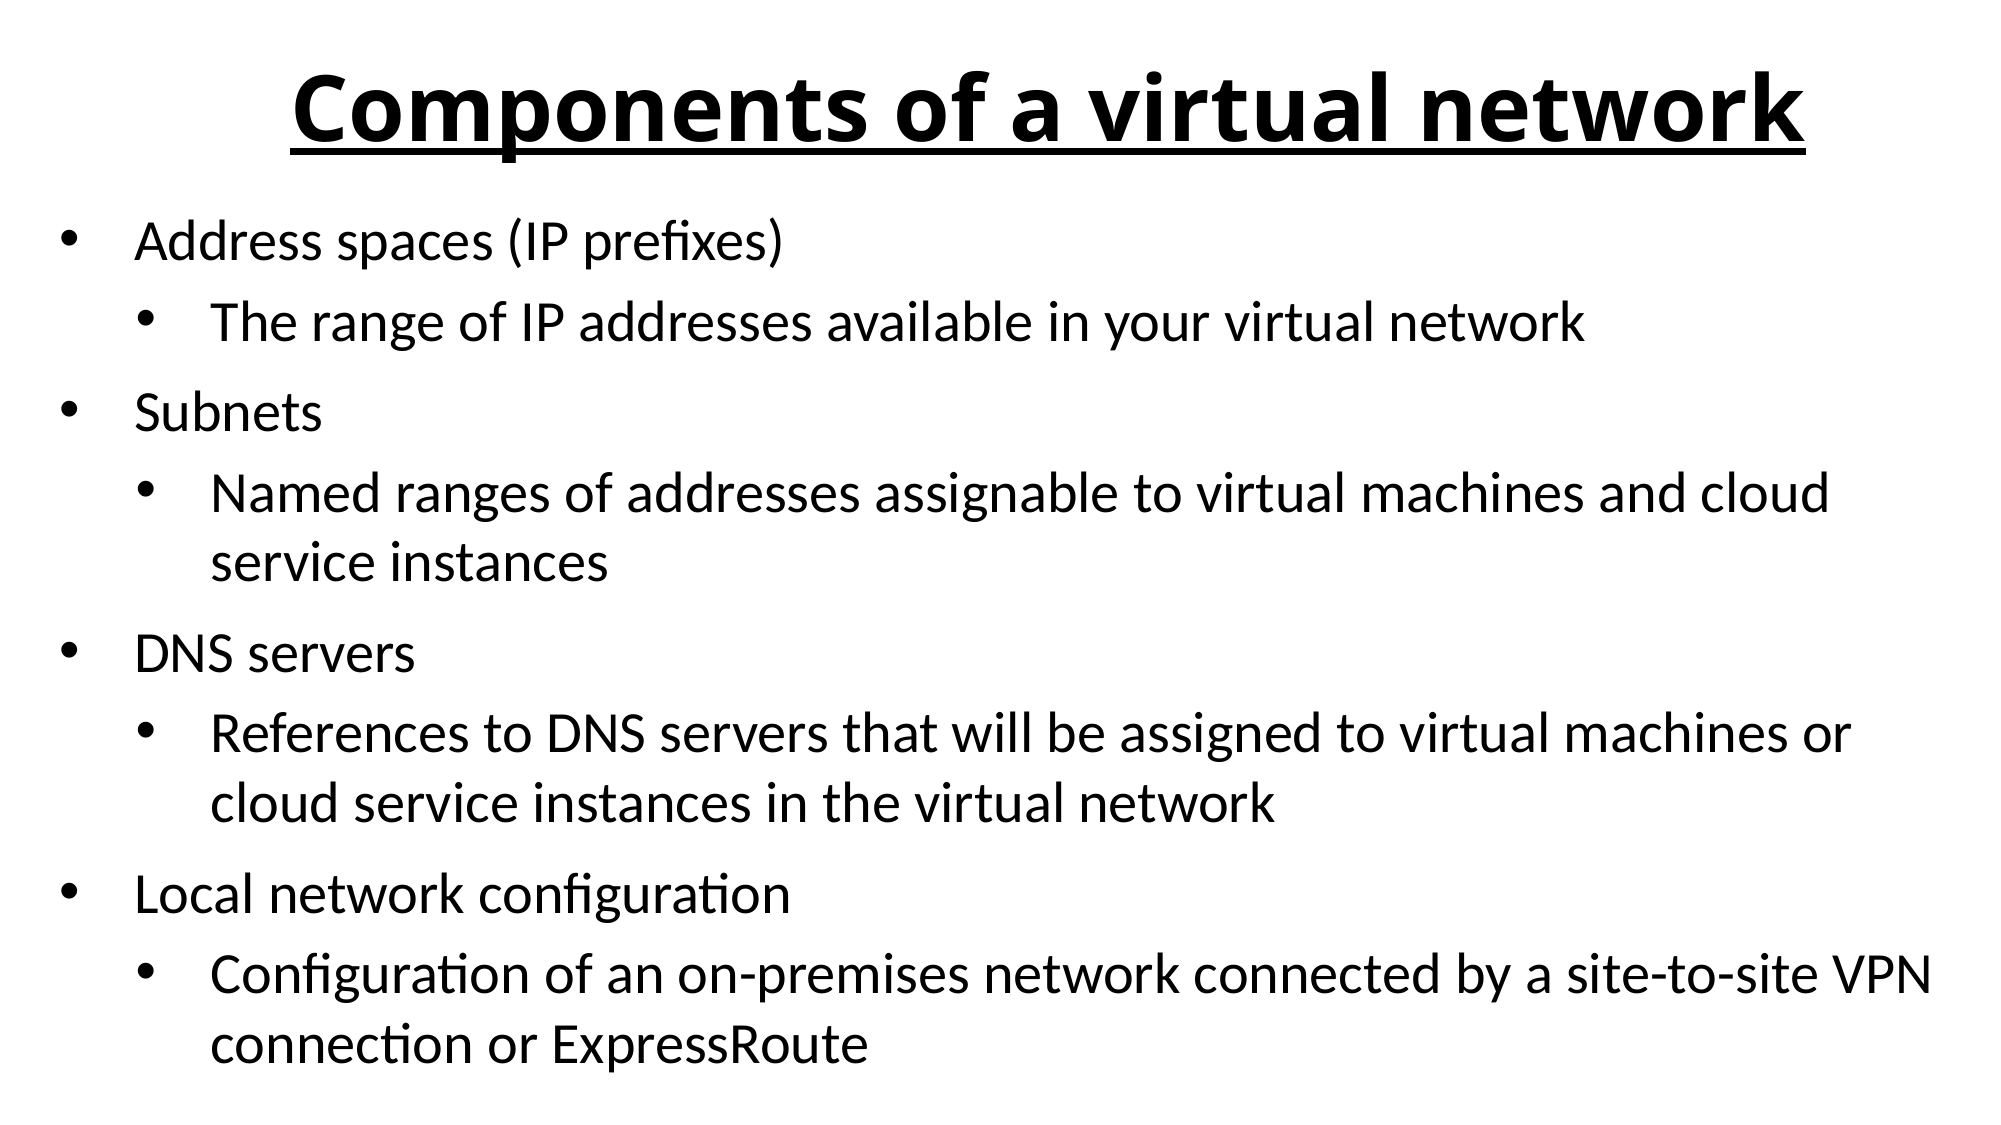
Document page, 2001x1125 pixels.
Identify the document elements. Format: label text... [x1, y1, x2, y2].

list Address spaces (IP prefixes) The range of IP addresses available in your virtual network Subnets Named ranges of addresses assignable to virtual machines and cloud service instances DNS servers References to DNS servers that will be assigned to virtual machines or cloud service instances in the virtual network Local network configuration Configuration of an on-premises network connected by a site-to-site VPN connection or ExpressRoute [44, 195, 1956, 1102]
title Components of a virtual network [275, 43, 2000, 179]
